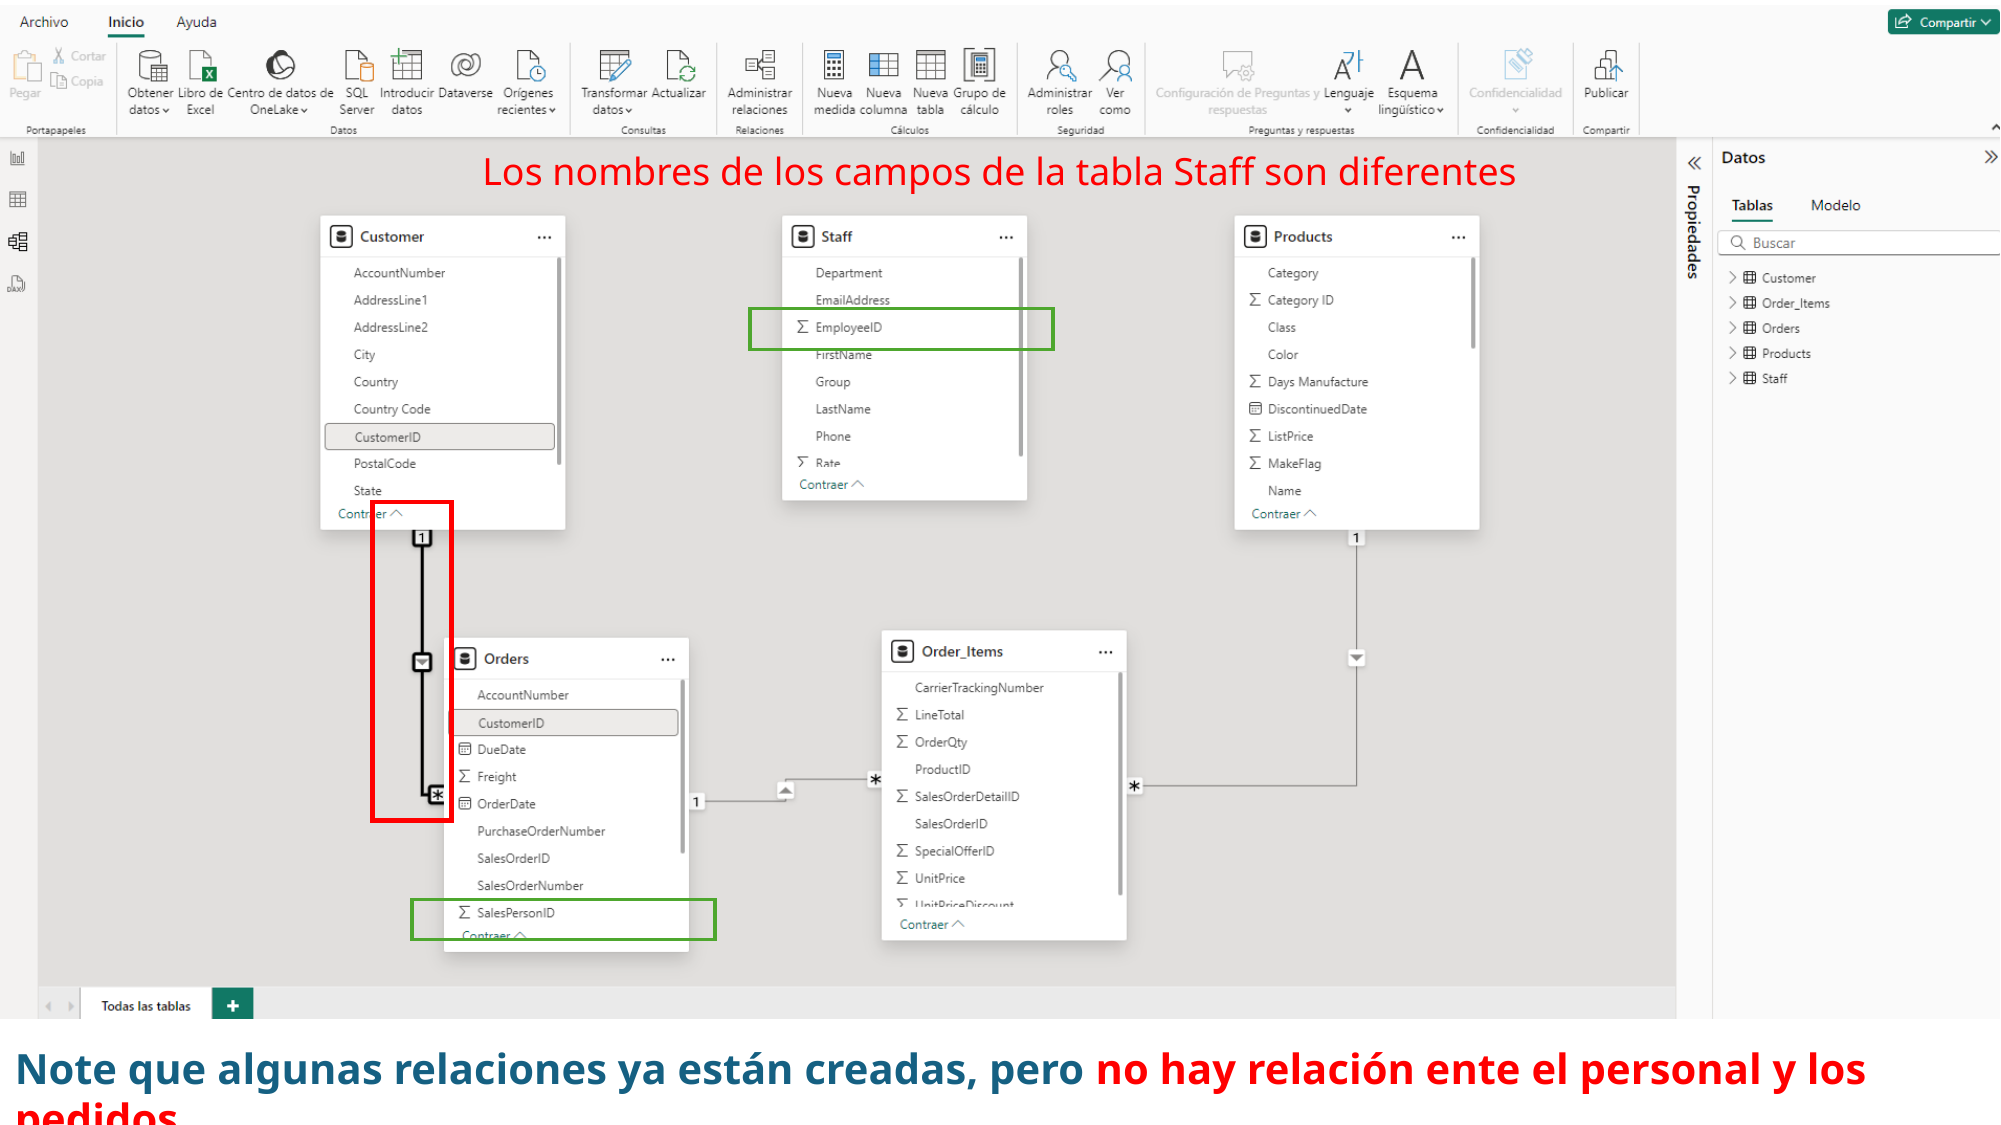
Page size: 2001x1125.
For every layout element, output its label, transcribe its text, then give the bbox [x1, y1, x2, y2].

text_box Note que algunas relaciones ya están creadas, pero no hay relación ente el personal y los pedidos [0, 1035, 2000, 1125]
picture [0, 4, 2000, 1020]
